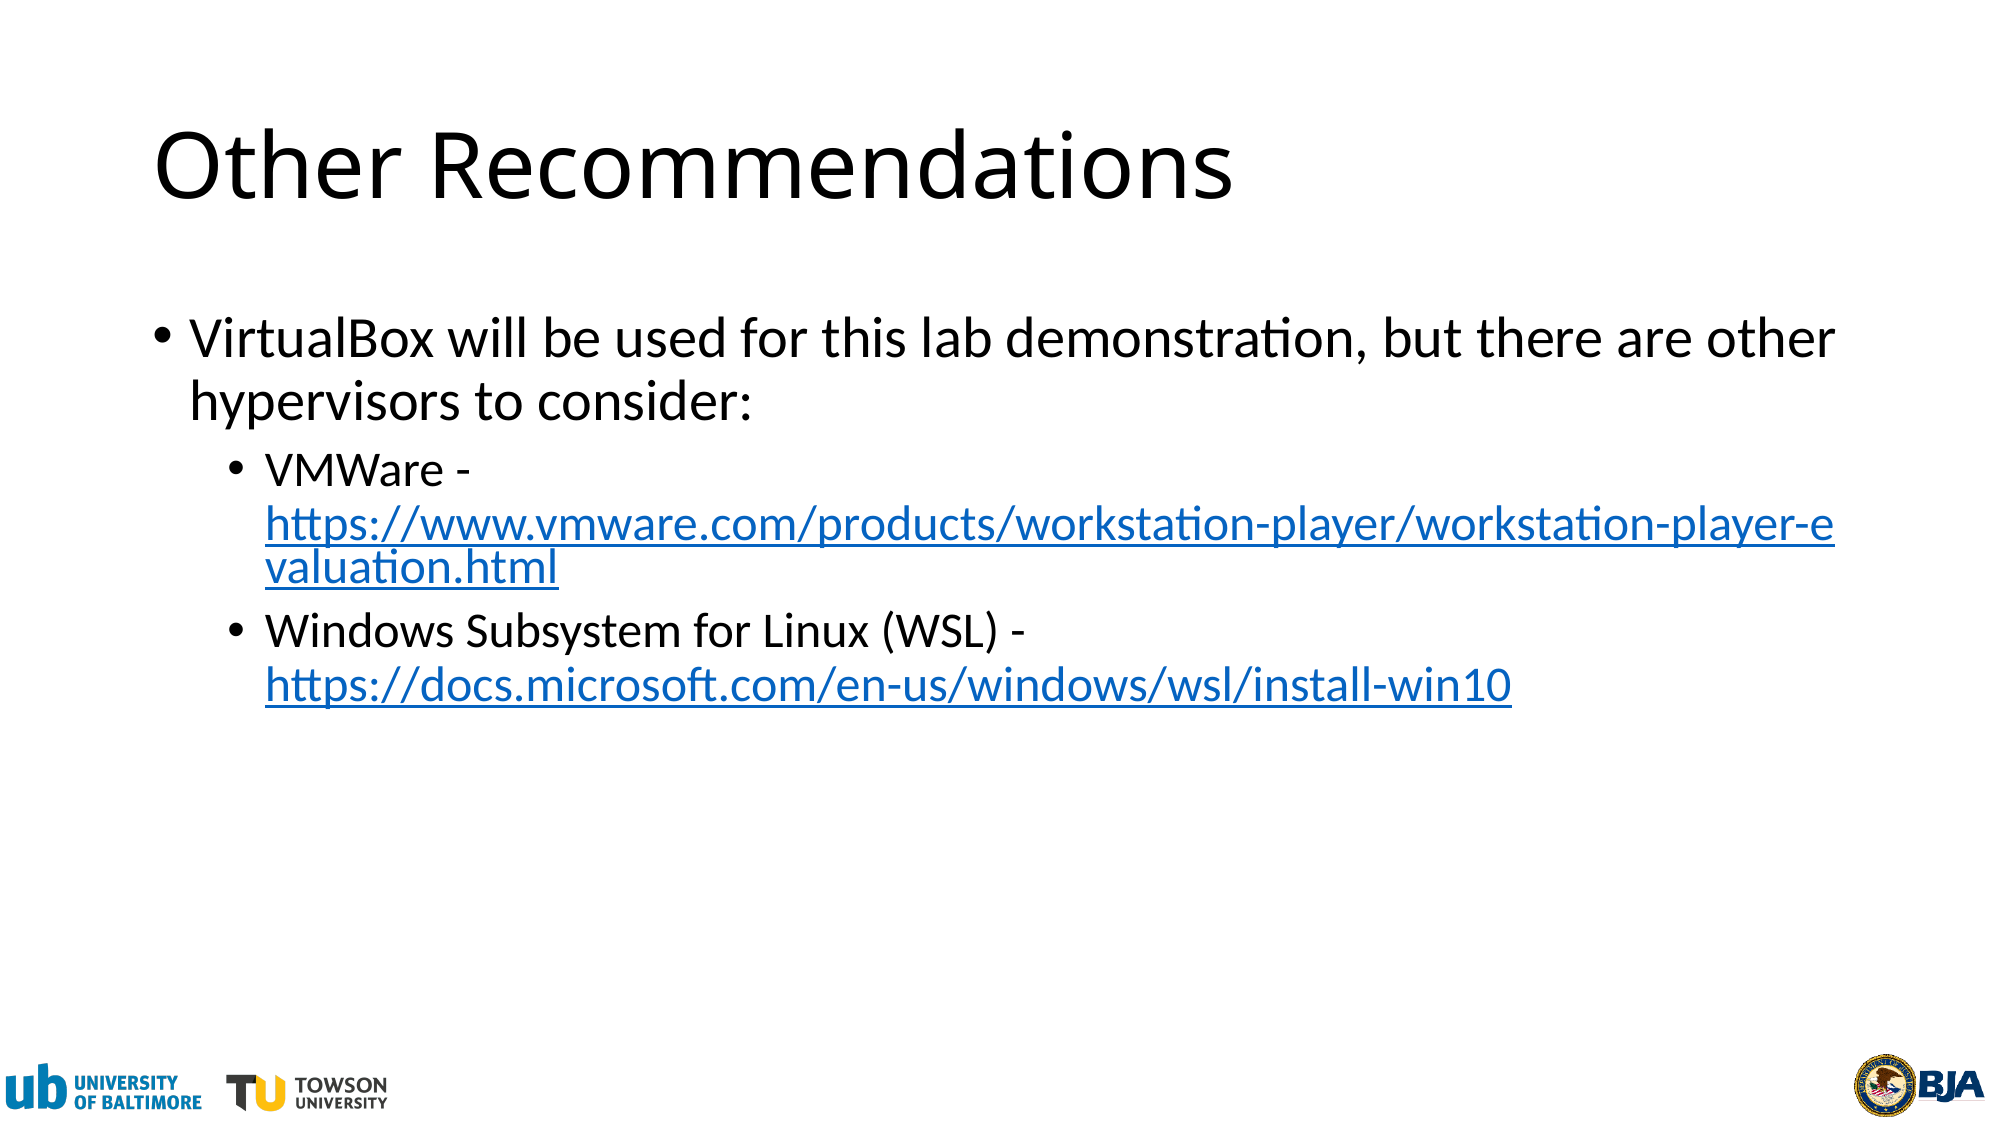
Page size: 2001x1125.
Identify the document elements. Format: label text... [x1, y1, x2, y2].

picture [0, 1031, 407, 1125]
list VirtualBox will be used for this lab demonstration, but there are other hypervisors to consider: VMWare - https://www.vmware.com/products/workstation-player/workstation-player-evaluation.html Windows Subsystem for Linux (WSL) - https://docs.microsoft.com/en-us/windows/wsl/install-win10 [137, 299, 1863, 1014]
title Other Recommendations [137, 59, 1863, 278]
picture [1854, 1054, 1986, 1117]
